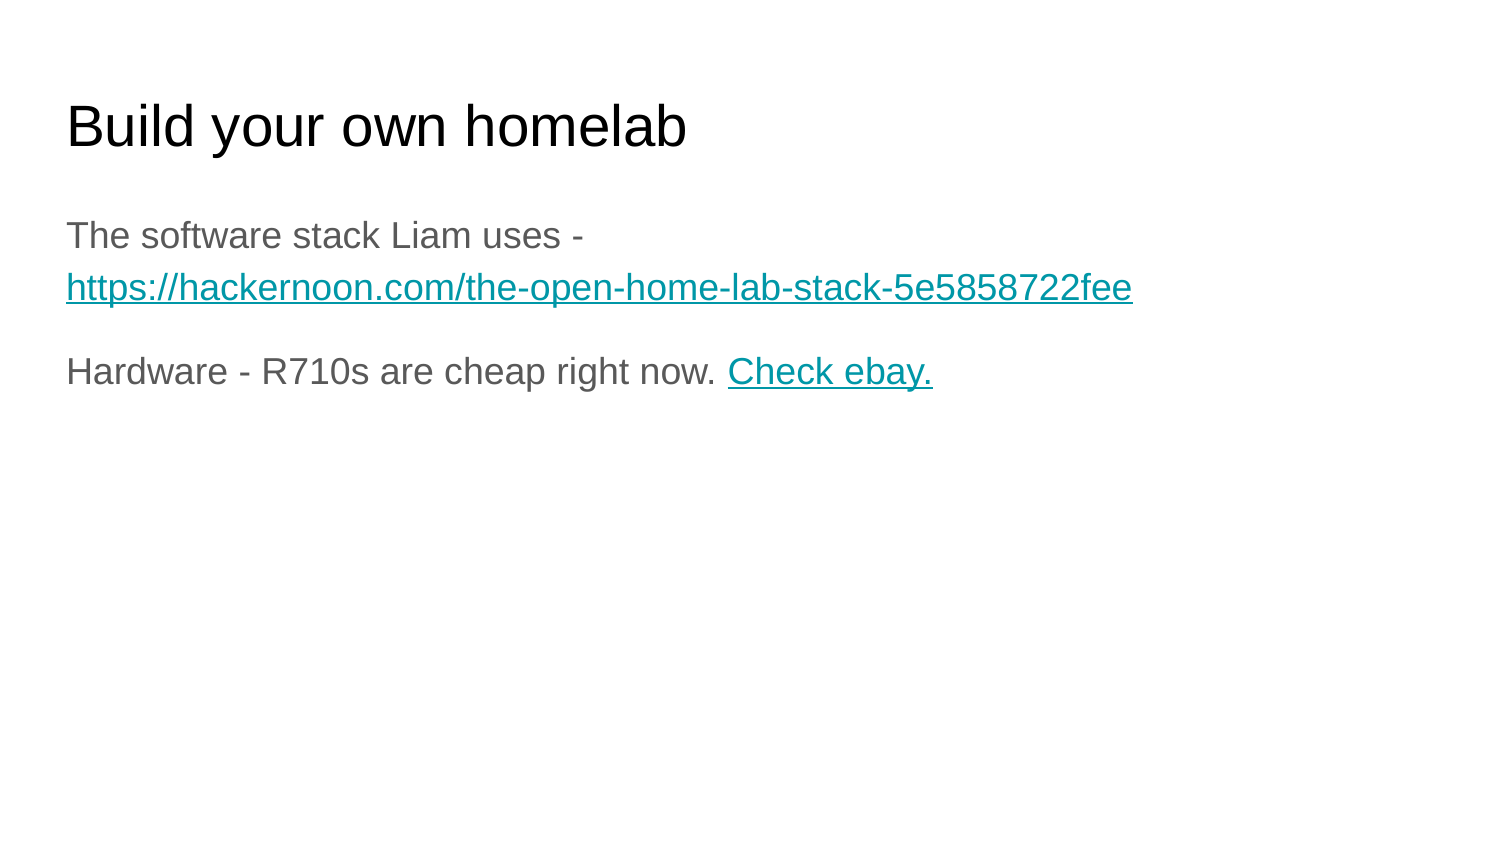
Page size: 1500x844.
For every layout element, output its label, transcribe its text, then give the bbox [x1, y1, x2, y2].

title Build your own homelab [51, 72, 1449, 167]
list The software stack Liam uses - https://hackernoon.com/the-open-home-lab-stack-5e5858722fee Hardware - R710s are cheap right now. Check ebay. [51, 189, 1449, 750]
